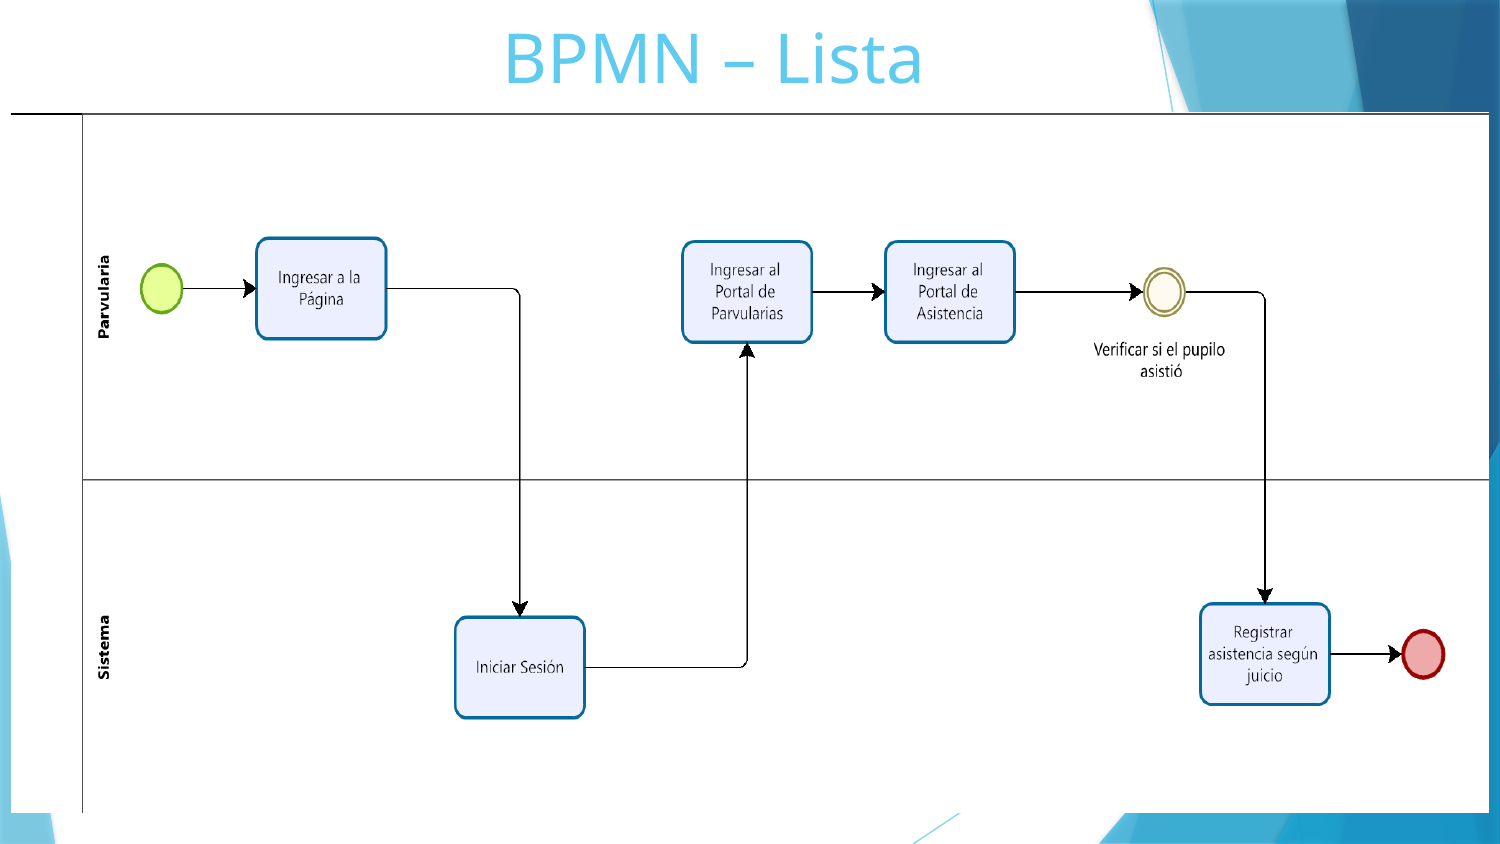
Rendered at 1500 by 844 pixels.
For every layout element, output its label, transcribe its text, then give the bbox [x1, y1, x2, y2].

title BPMN – Lista [487, 0, 1230, 111]
picture [10, 112, 1489, 813]
